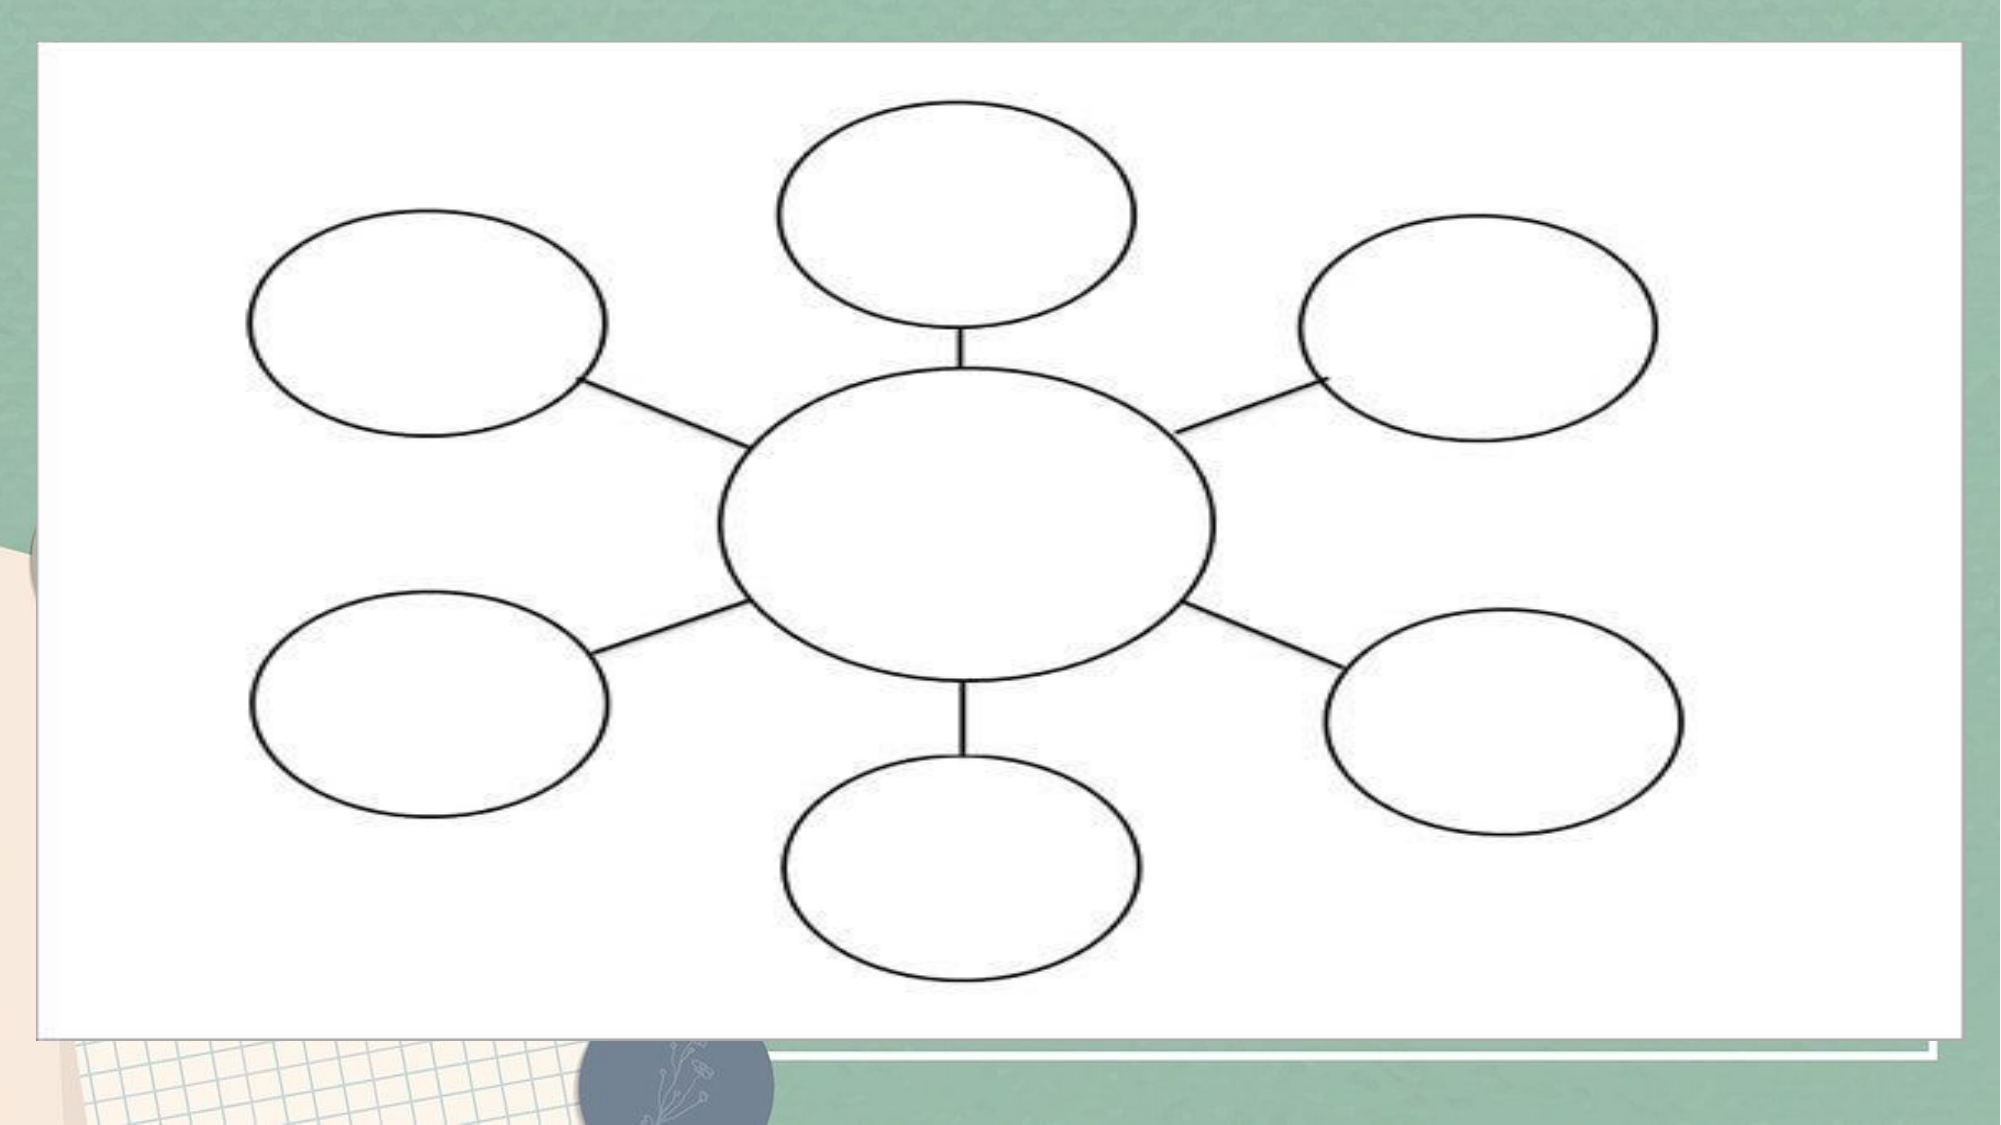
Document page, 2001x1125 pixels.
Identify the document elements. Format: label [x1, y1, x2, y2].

picture [36, 41, 1966, 1041]
list [0, 0, 2000, 1125]
